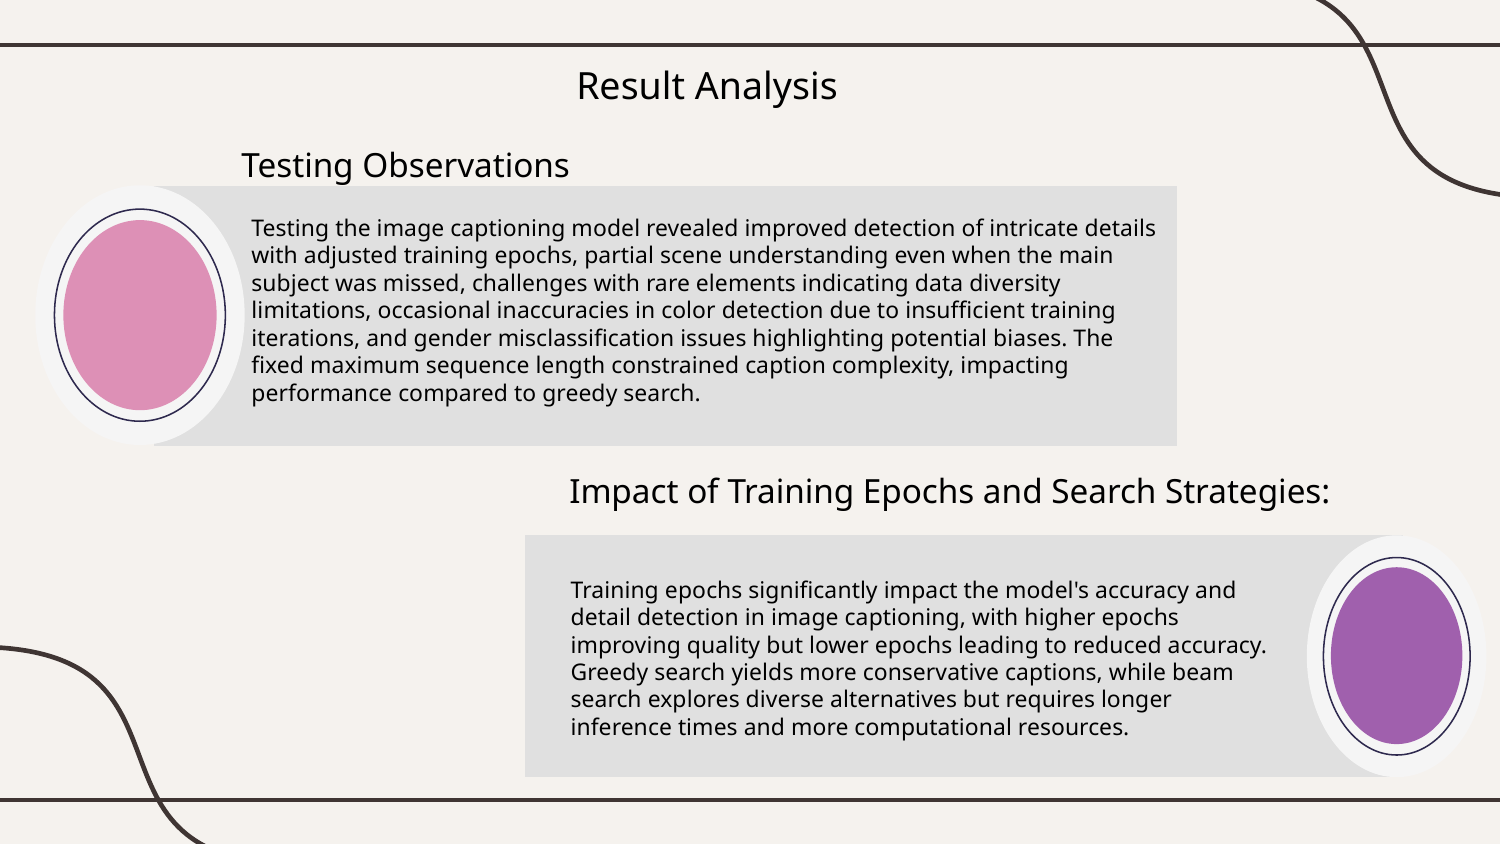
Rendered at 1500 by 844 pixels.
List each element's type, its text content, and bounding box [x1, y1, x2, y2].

text_box Result Analysis [561, 47, 975, 123]
text_box Testing Observations [226, 129, 640, 183]
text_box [525, 534, 1487, 778]
text_box Impact of Training Epochs and Search Strategies: [554, 455, 1374, 526]
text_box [34, 184, 1186, 458]
